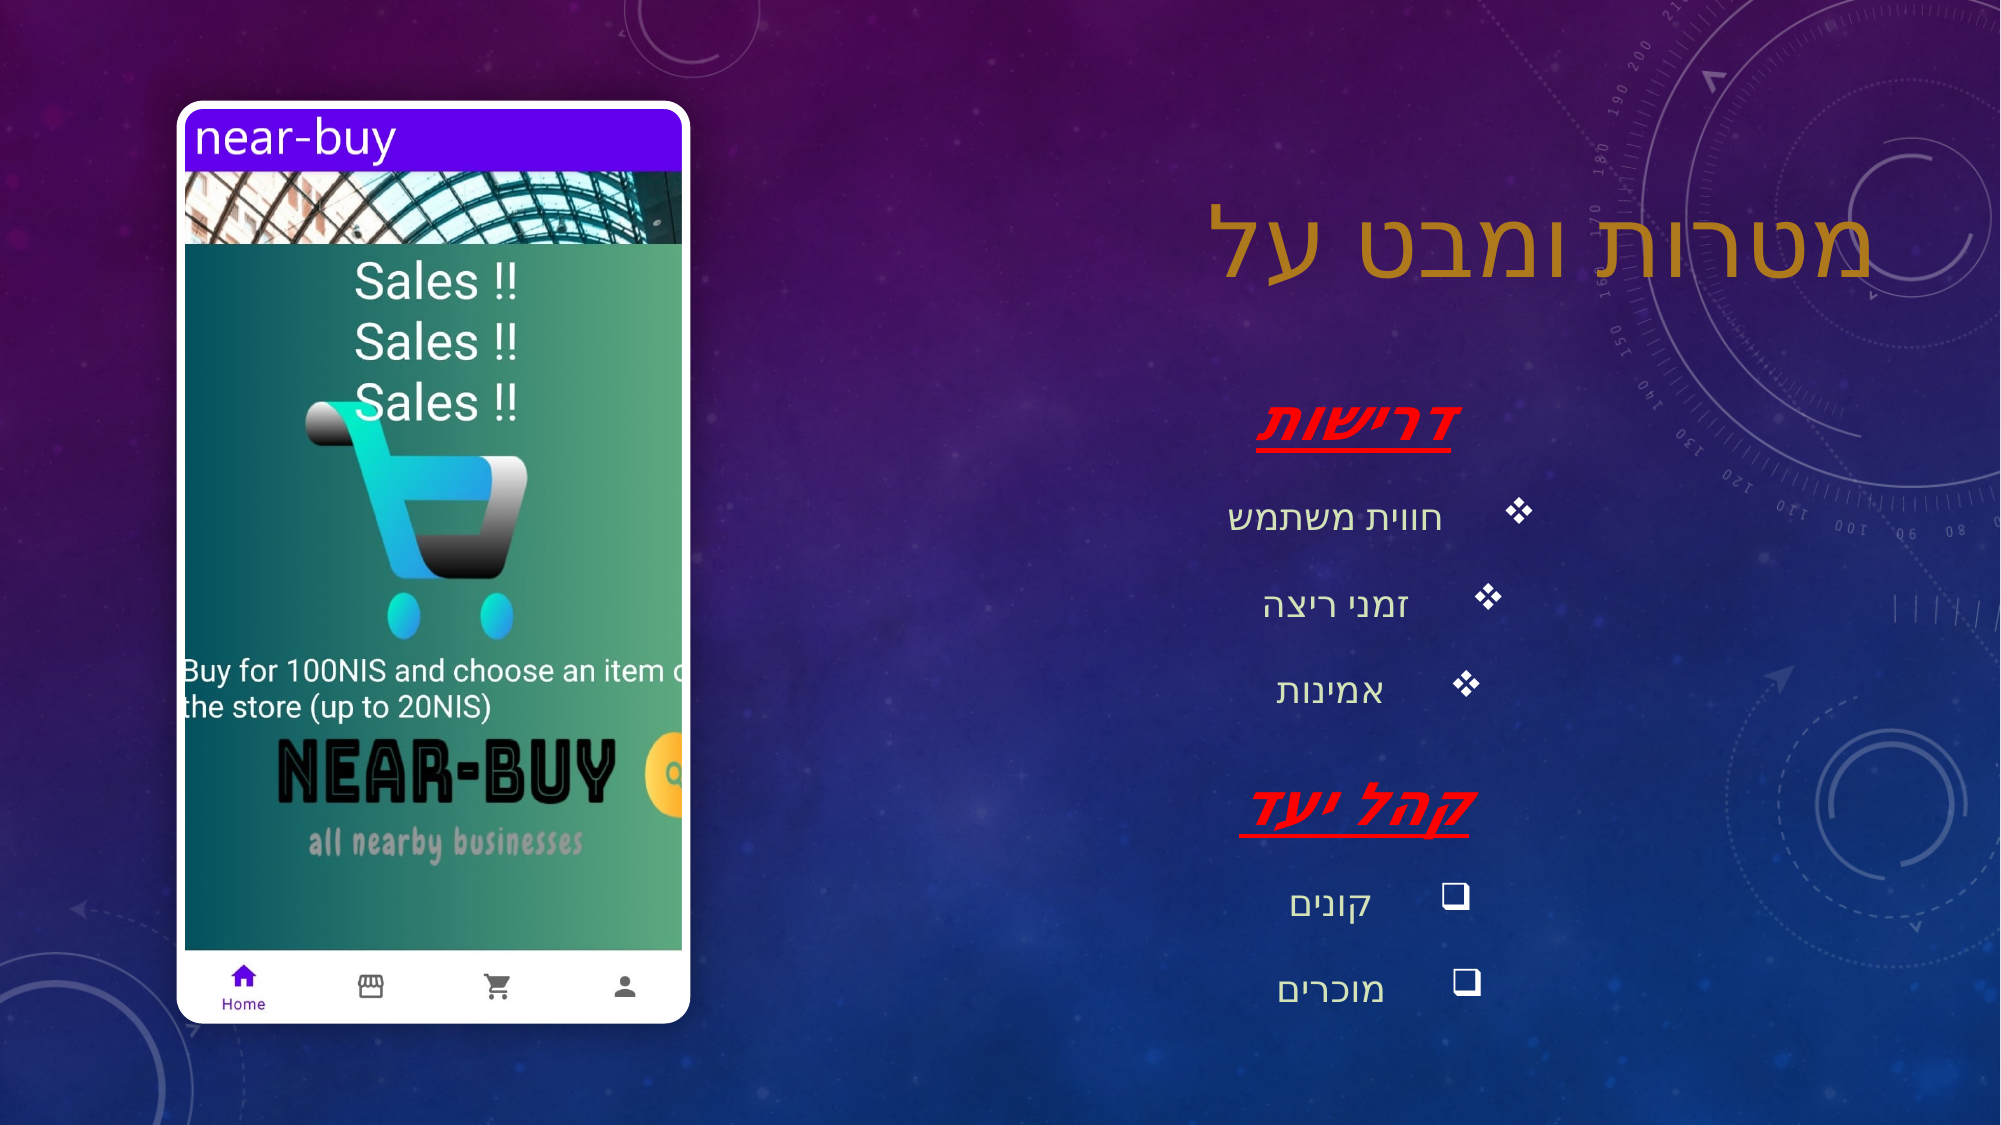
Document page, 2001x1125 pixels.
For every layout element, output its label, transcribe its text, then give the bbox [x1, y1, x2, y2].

title מטרות ומבט על [812, 104, 1895, 369]
picture [0, 0, 2001, 1125]
list דרישות חווית משתמש זמני ריצה אמינות קהל יעד קונים מוכרים [812, 369, 1895, 1021]
